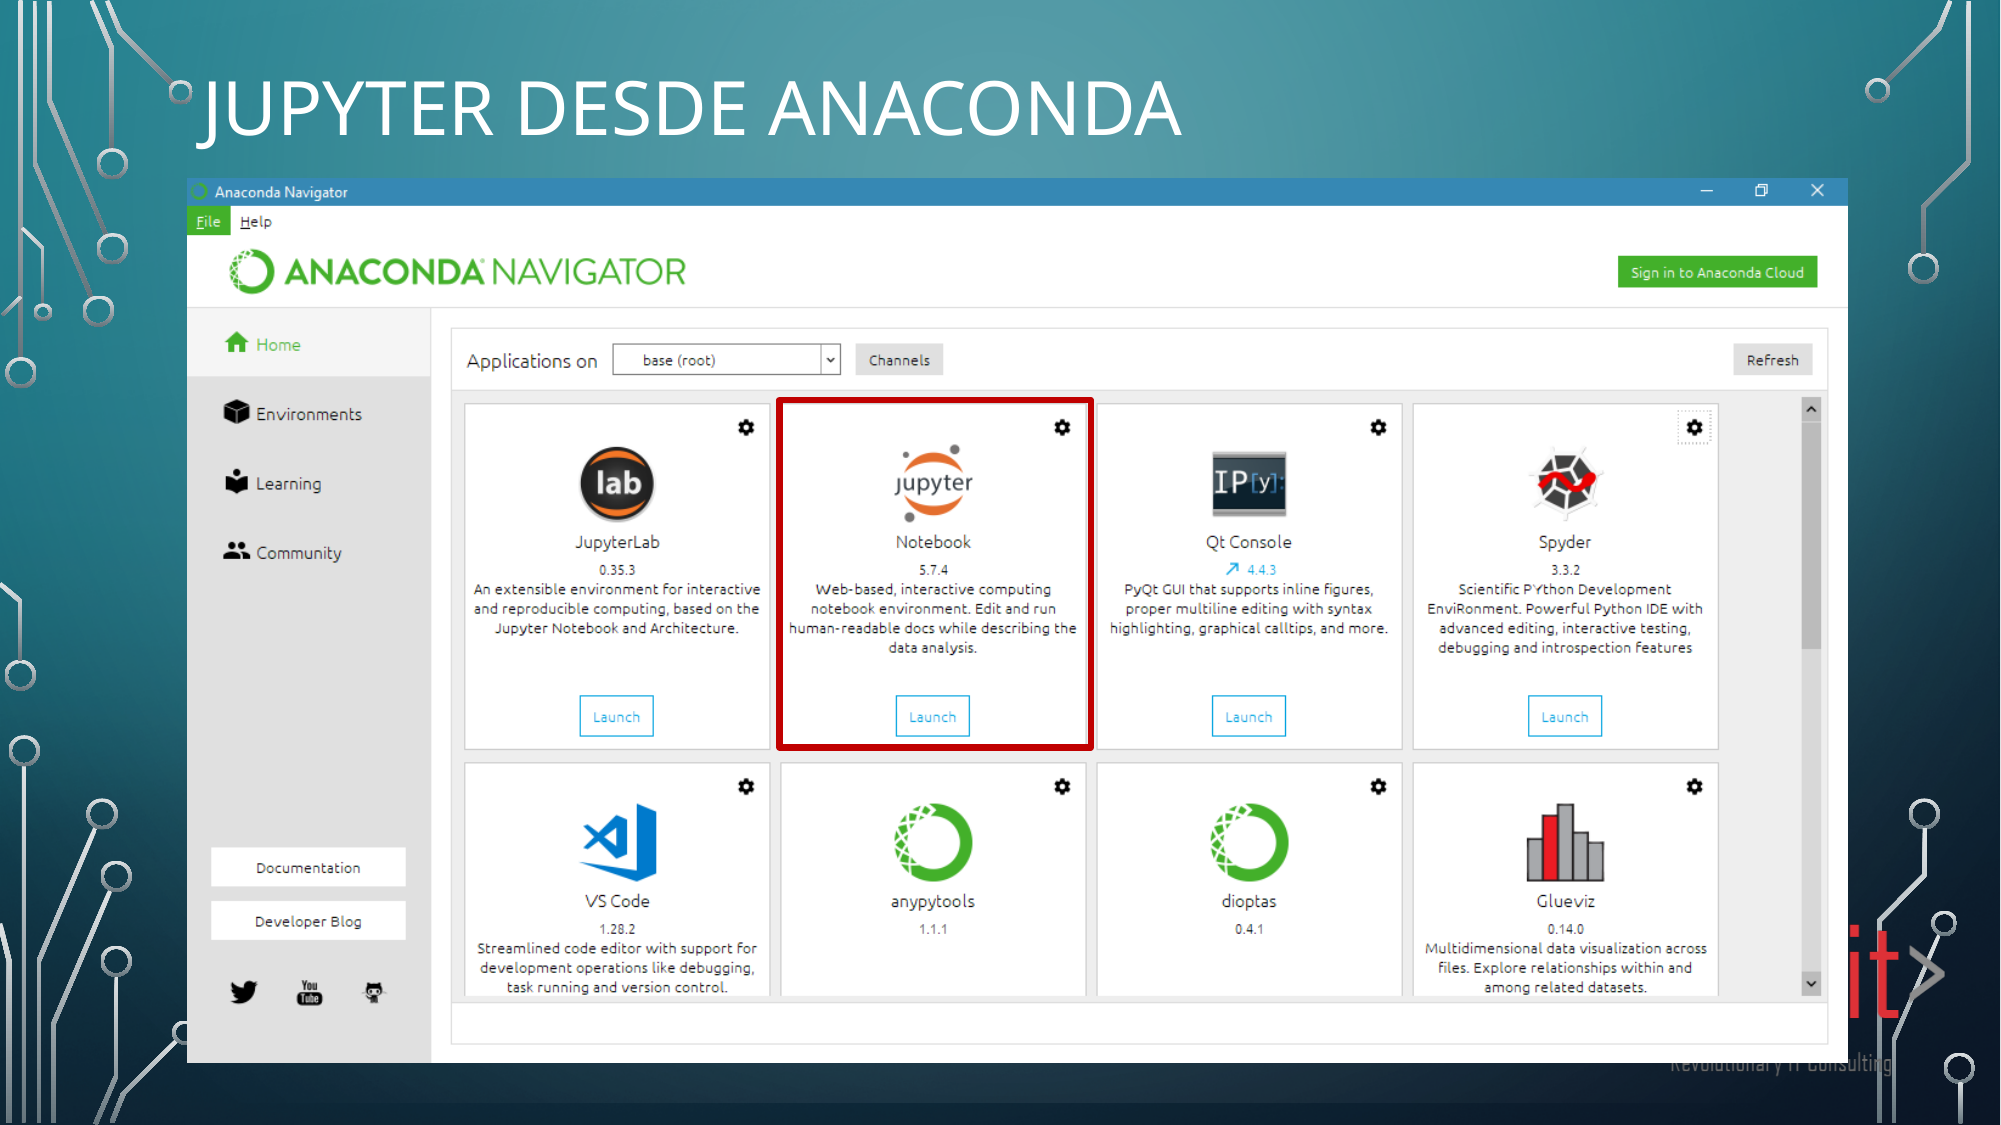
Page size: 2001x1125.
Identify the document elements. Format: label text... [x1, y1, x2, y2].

picture [186, 178, 1991, 1125]
title Jupyter desde anaconda [187, 44, 1813, 178]
